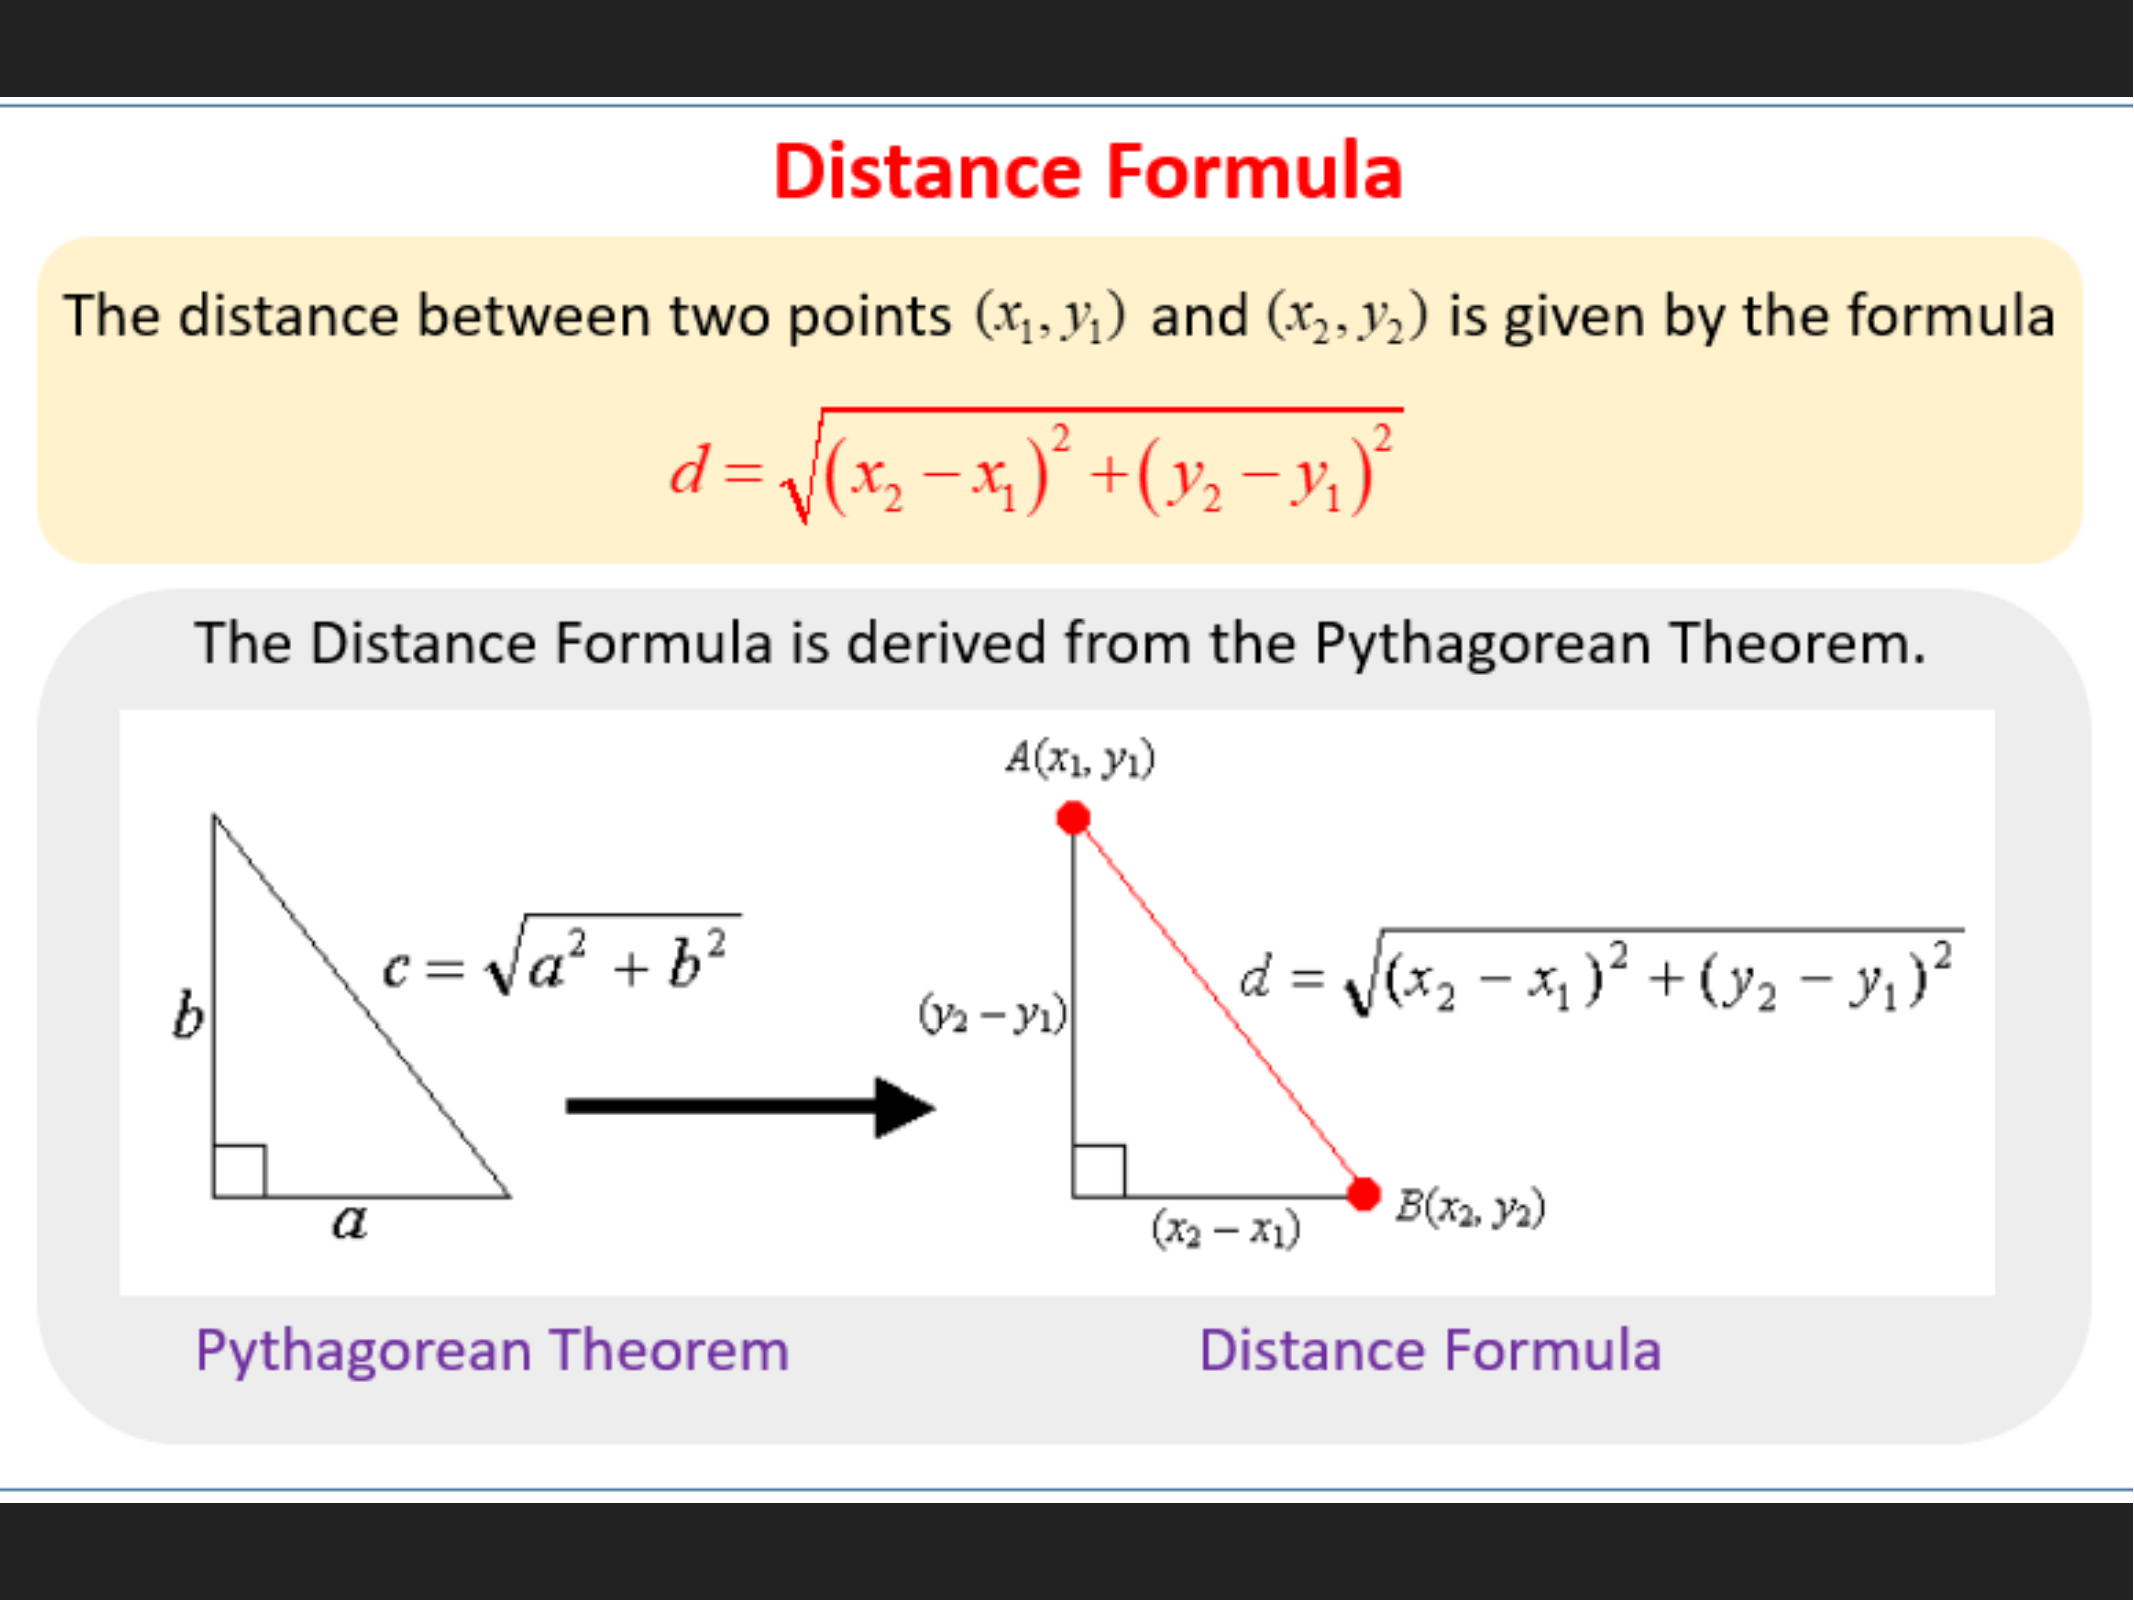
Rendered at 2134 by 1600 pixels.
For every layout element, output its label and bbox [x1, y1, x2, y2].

picture [0, 97, 2134, 1503]
